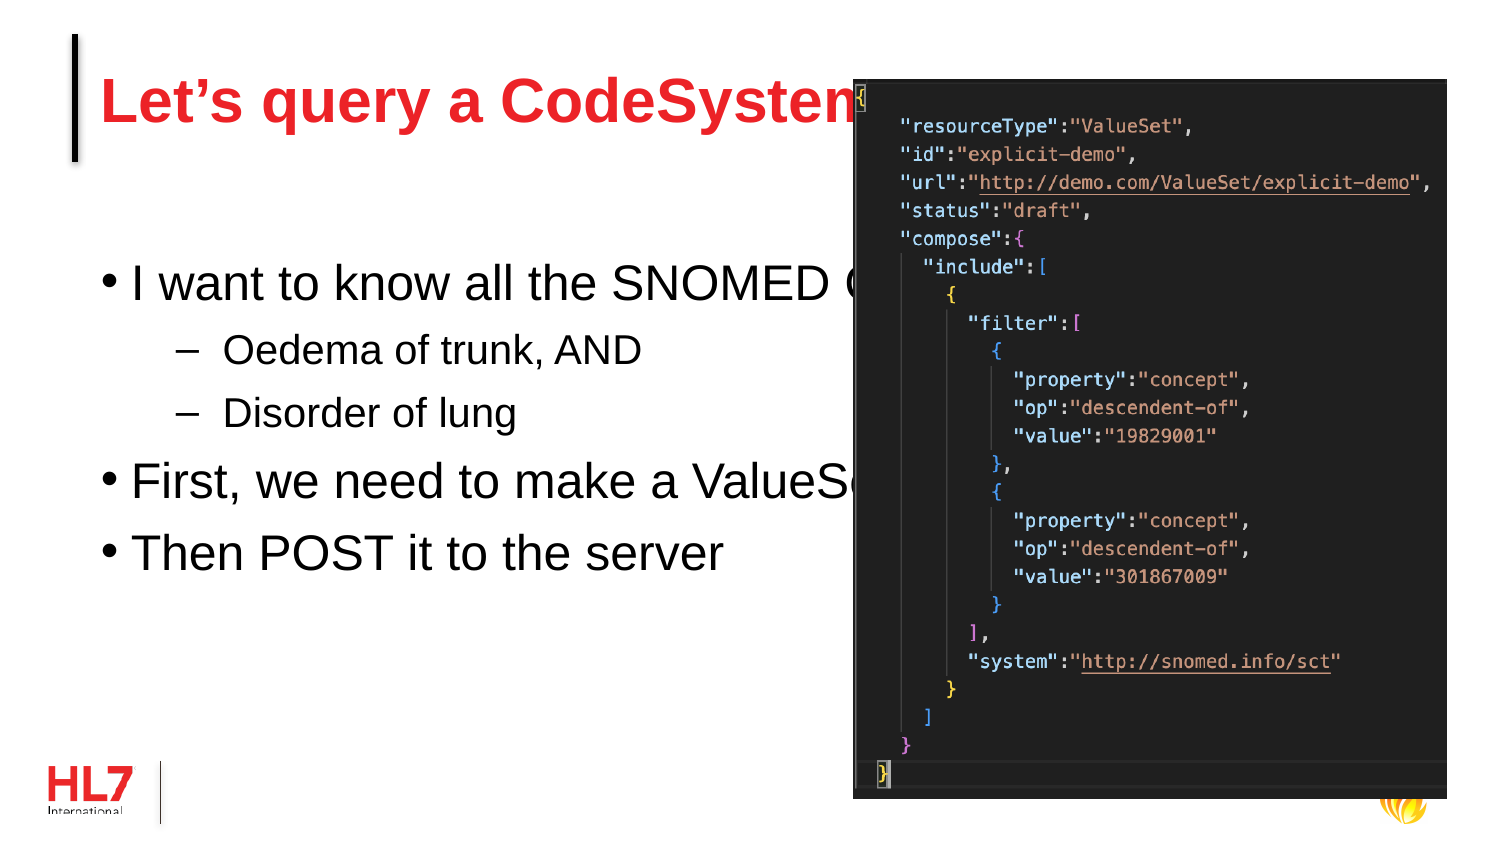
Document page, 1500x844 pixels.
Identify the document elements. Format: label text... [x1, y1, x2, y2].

list I want to know all the SNOMED CT codes that are both Oedema of trunk, AND Disorder of lung First, we need to make a ValueSet Then POST it to the server [100, 250, 847, 731]
picture [852, 78, 1447, 824]
text_box [791, 457, 822, 530]
title Let’s query a CodeSystem [100, 33, 1451, 163]
